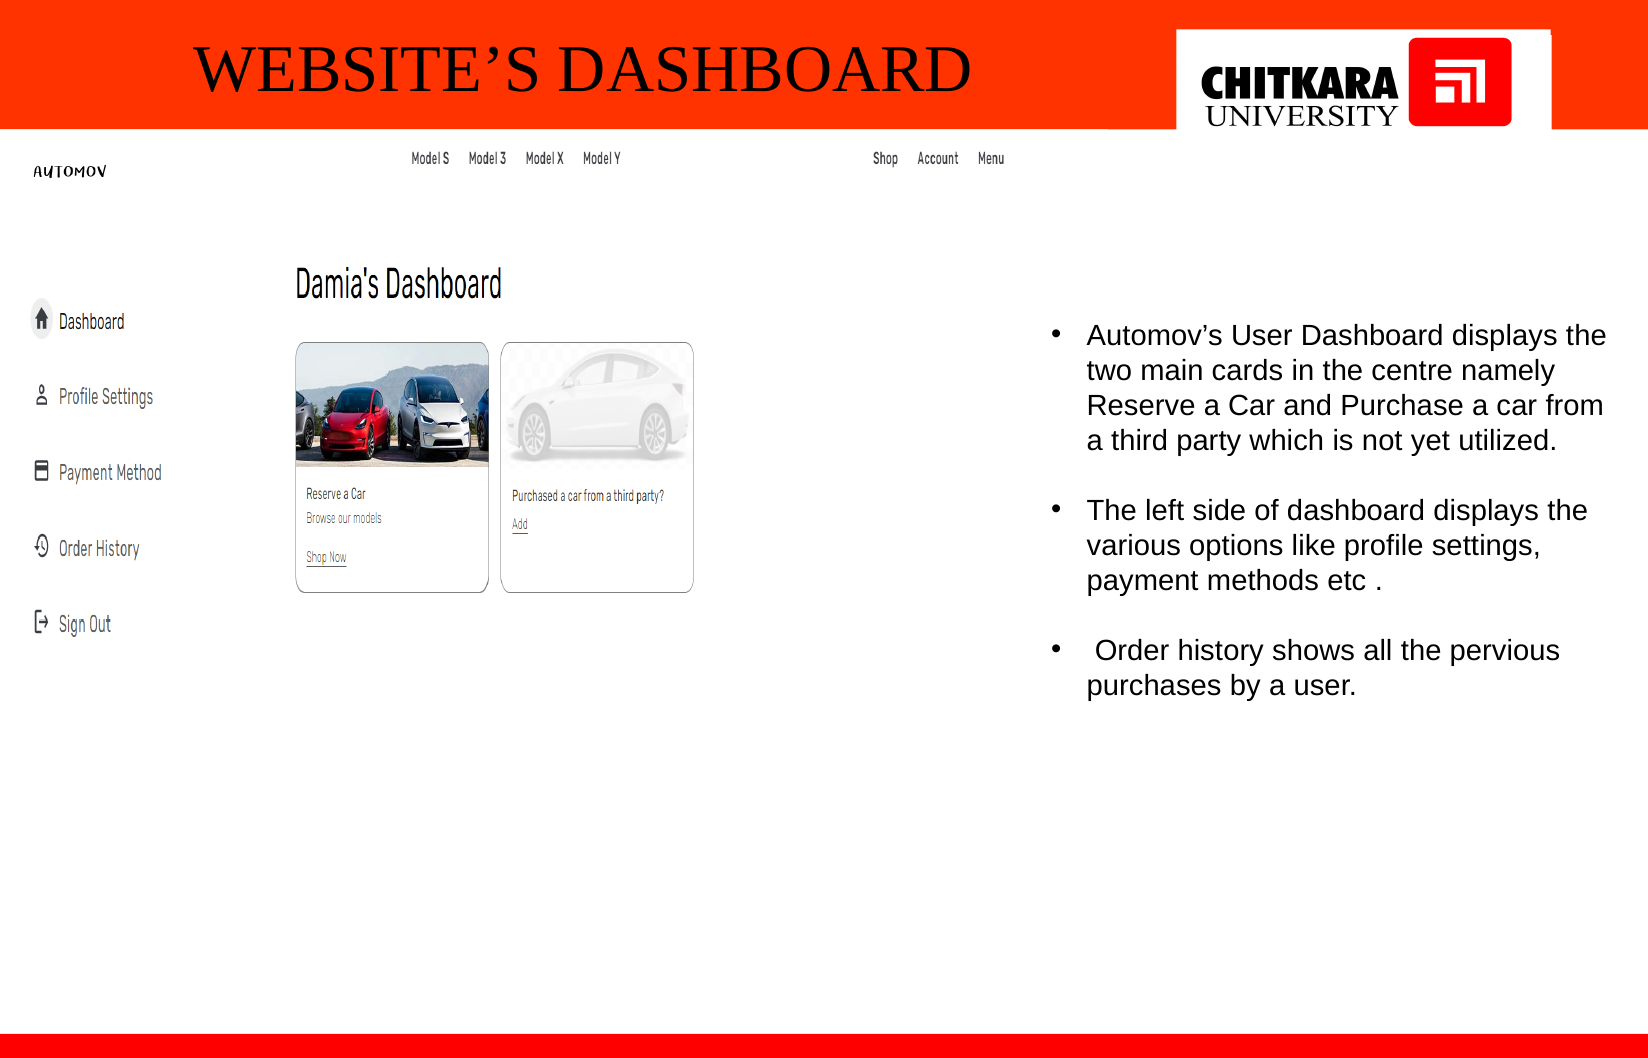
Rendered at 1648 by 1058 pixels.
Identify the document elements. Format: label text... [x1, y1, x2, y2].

title WEBSITE’S DASHBOARD [0, 0, 1168, 130]
picture [1180, 35, 1528, 130]
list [0, 130, 1032, 1029]
text_box Automov’s User Dashboard displays the two main cards in the centre namely Reserve a Car and Purchase a car from a third party which is not yet utilized. The left side of dashboard displays the various options like profile settings, payment methods etc . Order history shows all the pervious purchases by a user. [1037, 308, 1624, 744]
